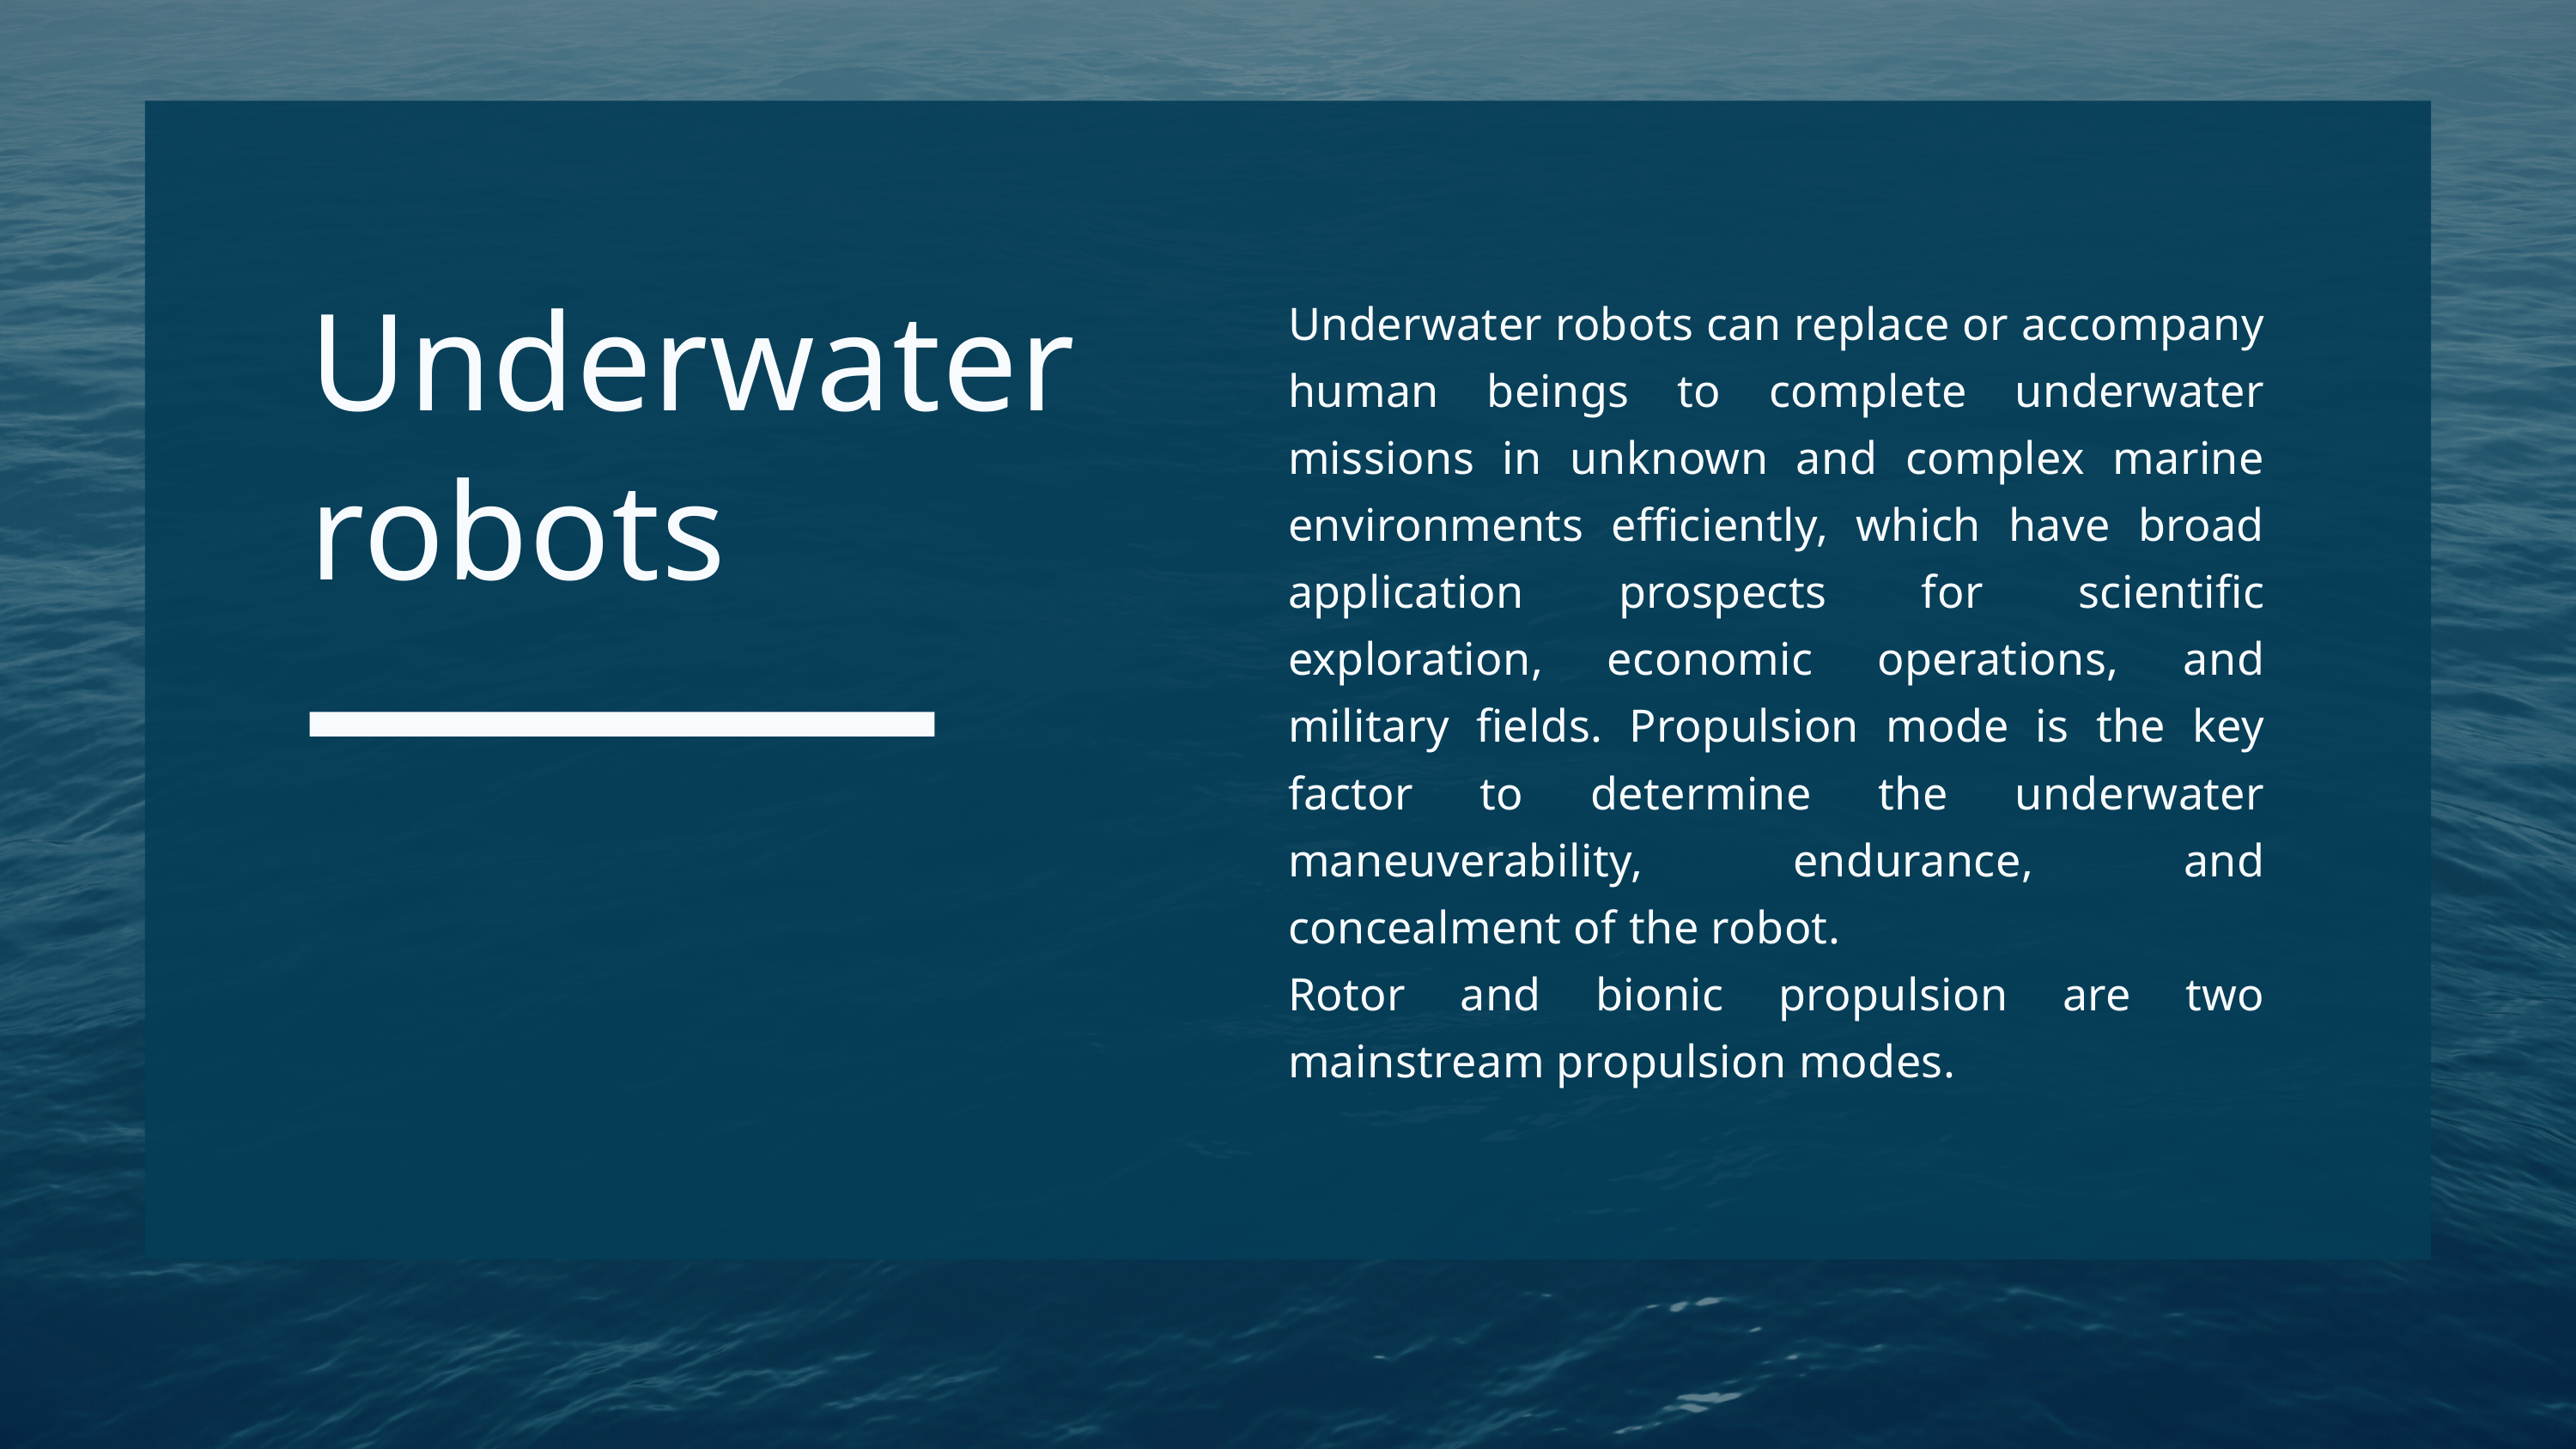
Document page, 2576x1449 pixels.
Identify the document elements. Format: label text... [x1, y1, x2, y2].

text_box Underwater robots [309, 268, 1172, 607]
text_box Underwater robots can replace or accompany human beings to complete underwater missions in unknown and complex marine environments efficiently, which have broad application prospects for scientific exploration, economic operations, and military fields. Propulsion mode is the key factor to determine the underwater maneuverability, endurance, and concealment of the robot. Rotor and bionic propulsion are two mainstream propulsion modes. [1288, 282, 2267, 1087]
text_box [144, 100, 2432, 1260]
text_box [0, 0, 2576, 1449]
text_box [309, 712, 935, 737]
